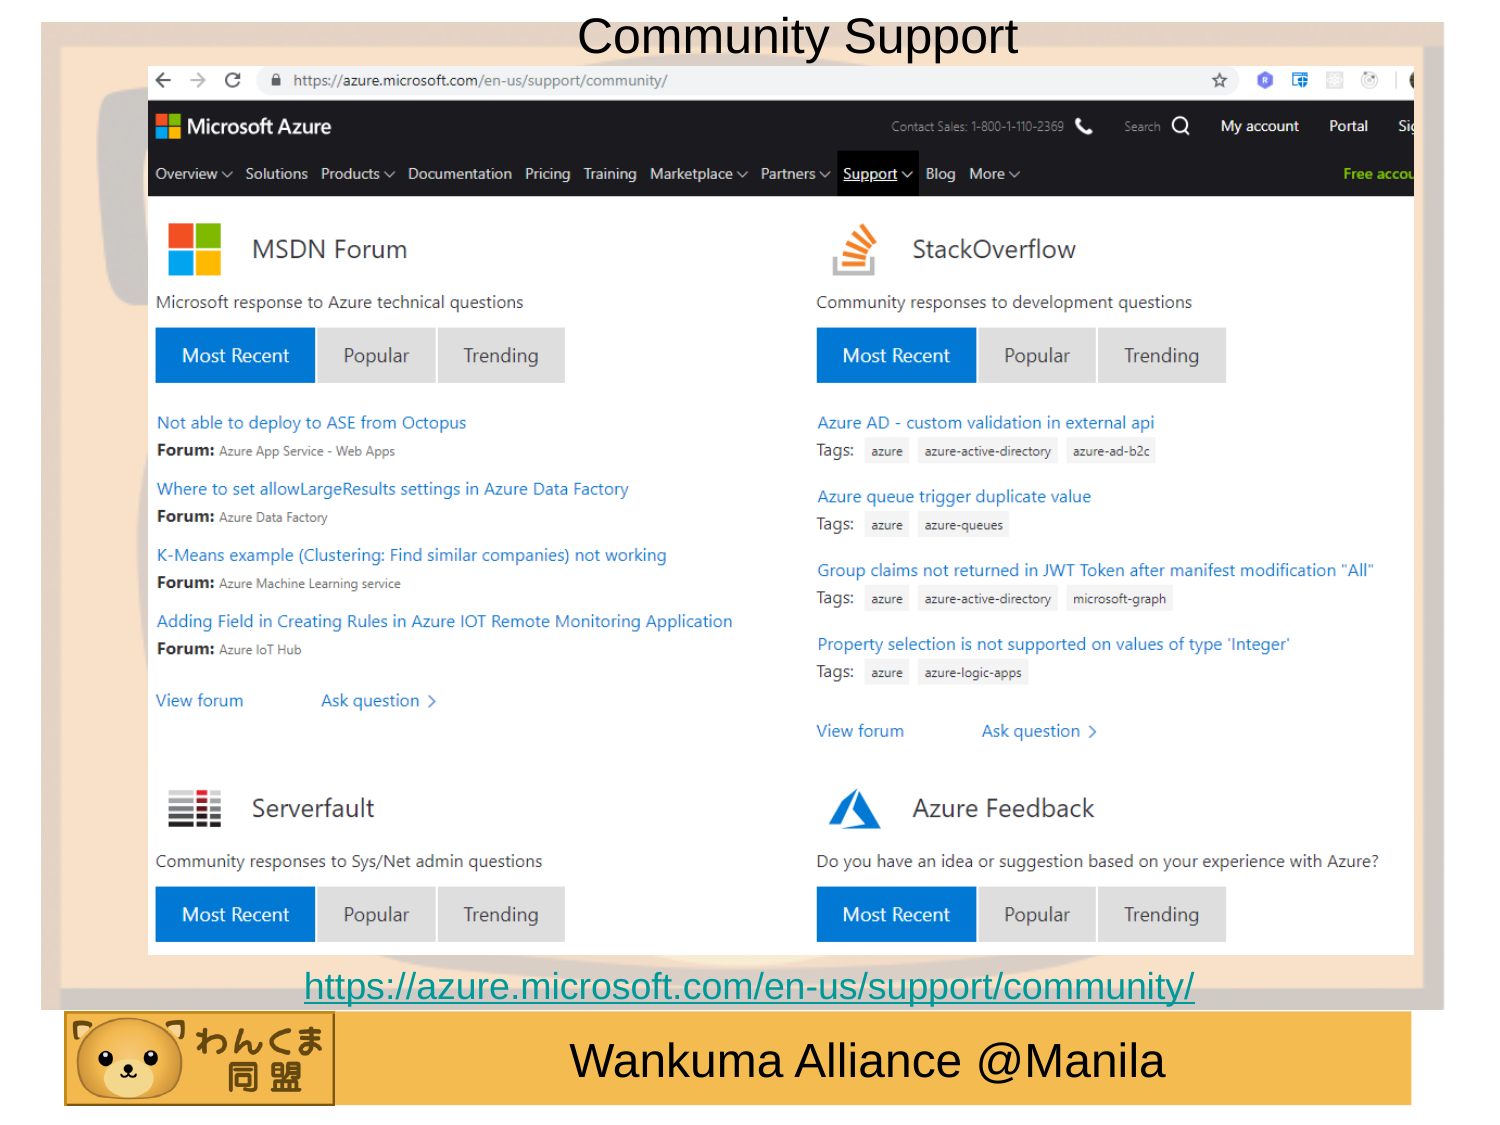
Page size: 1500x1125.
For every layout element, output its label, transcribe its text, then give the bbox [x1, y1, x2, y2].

picture [41, 22, 1447, 1010]
picture [64, 1011, 335, 1106]
text_box https://azure.microsoft.com/en-us/support/community/ [289, 962, 1415, 1015]
text_box Community Support [466, 0, 1130, 64]
